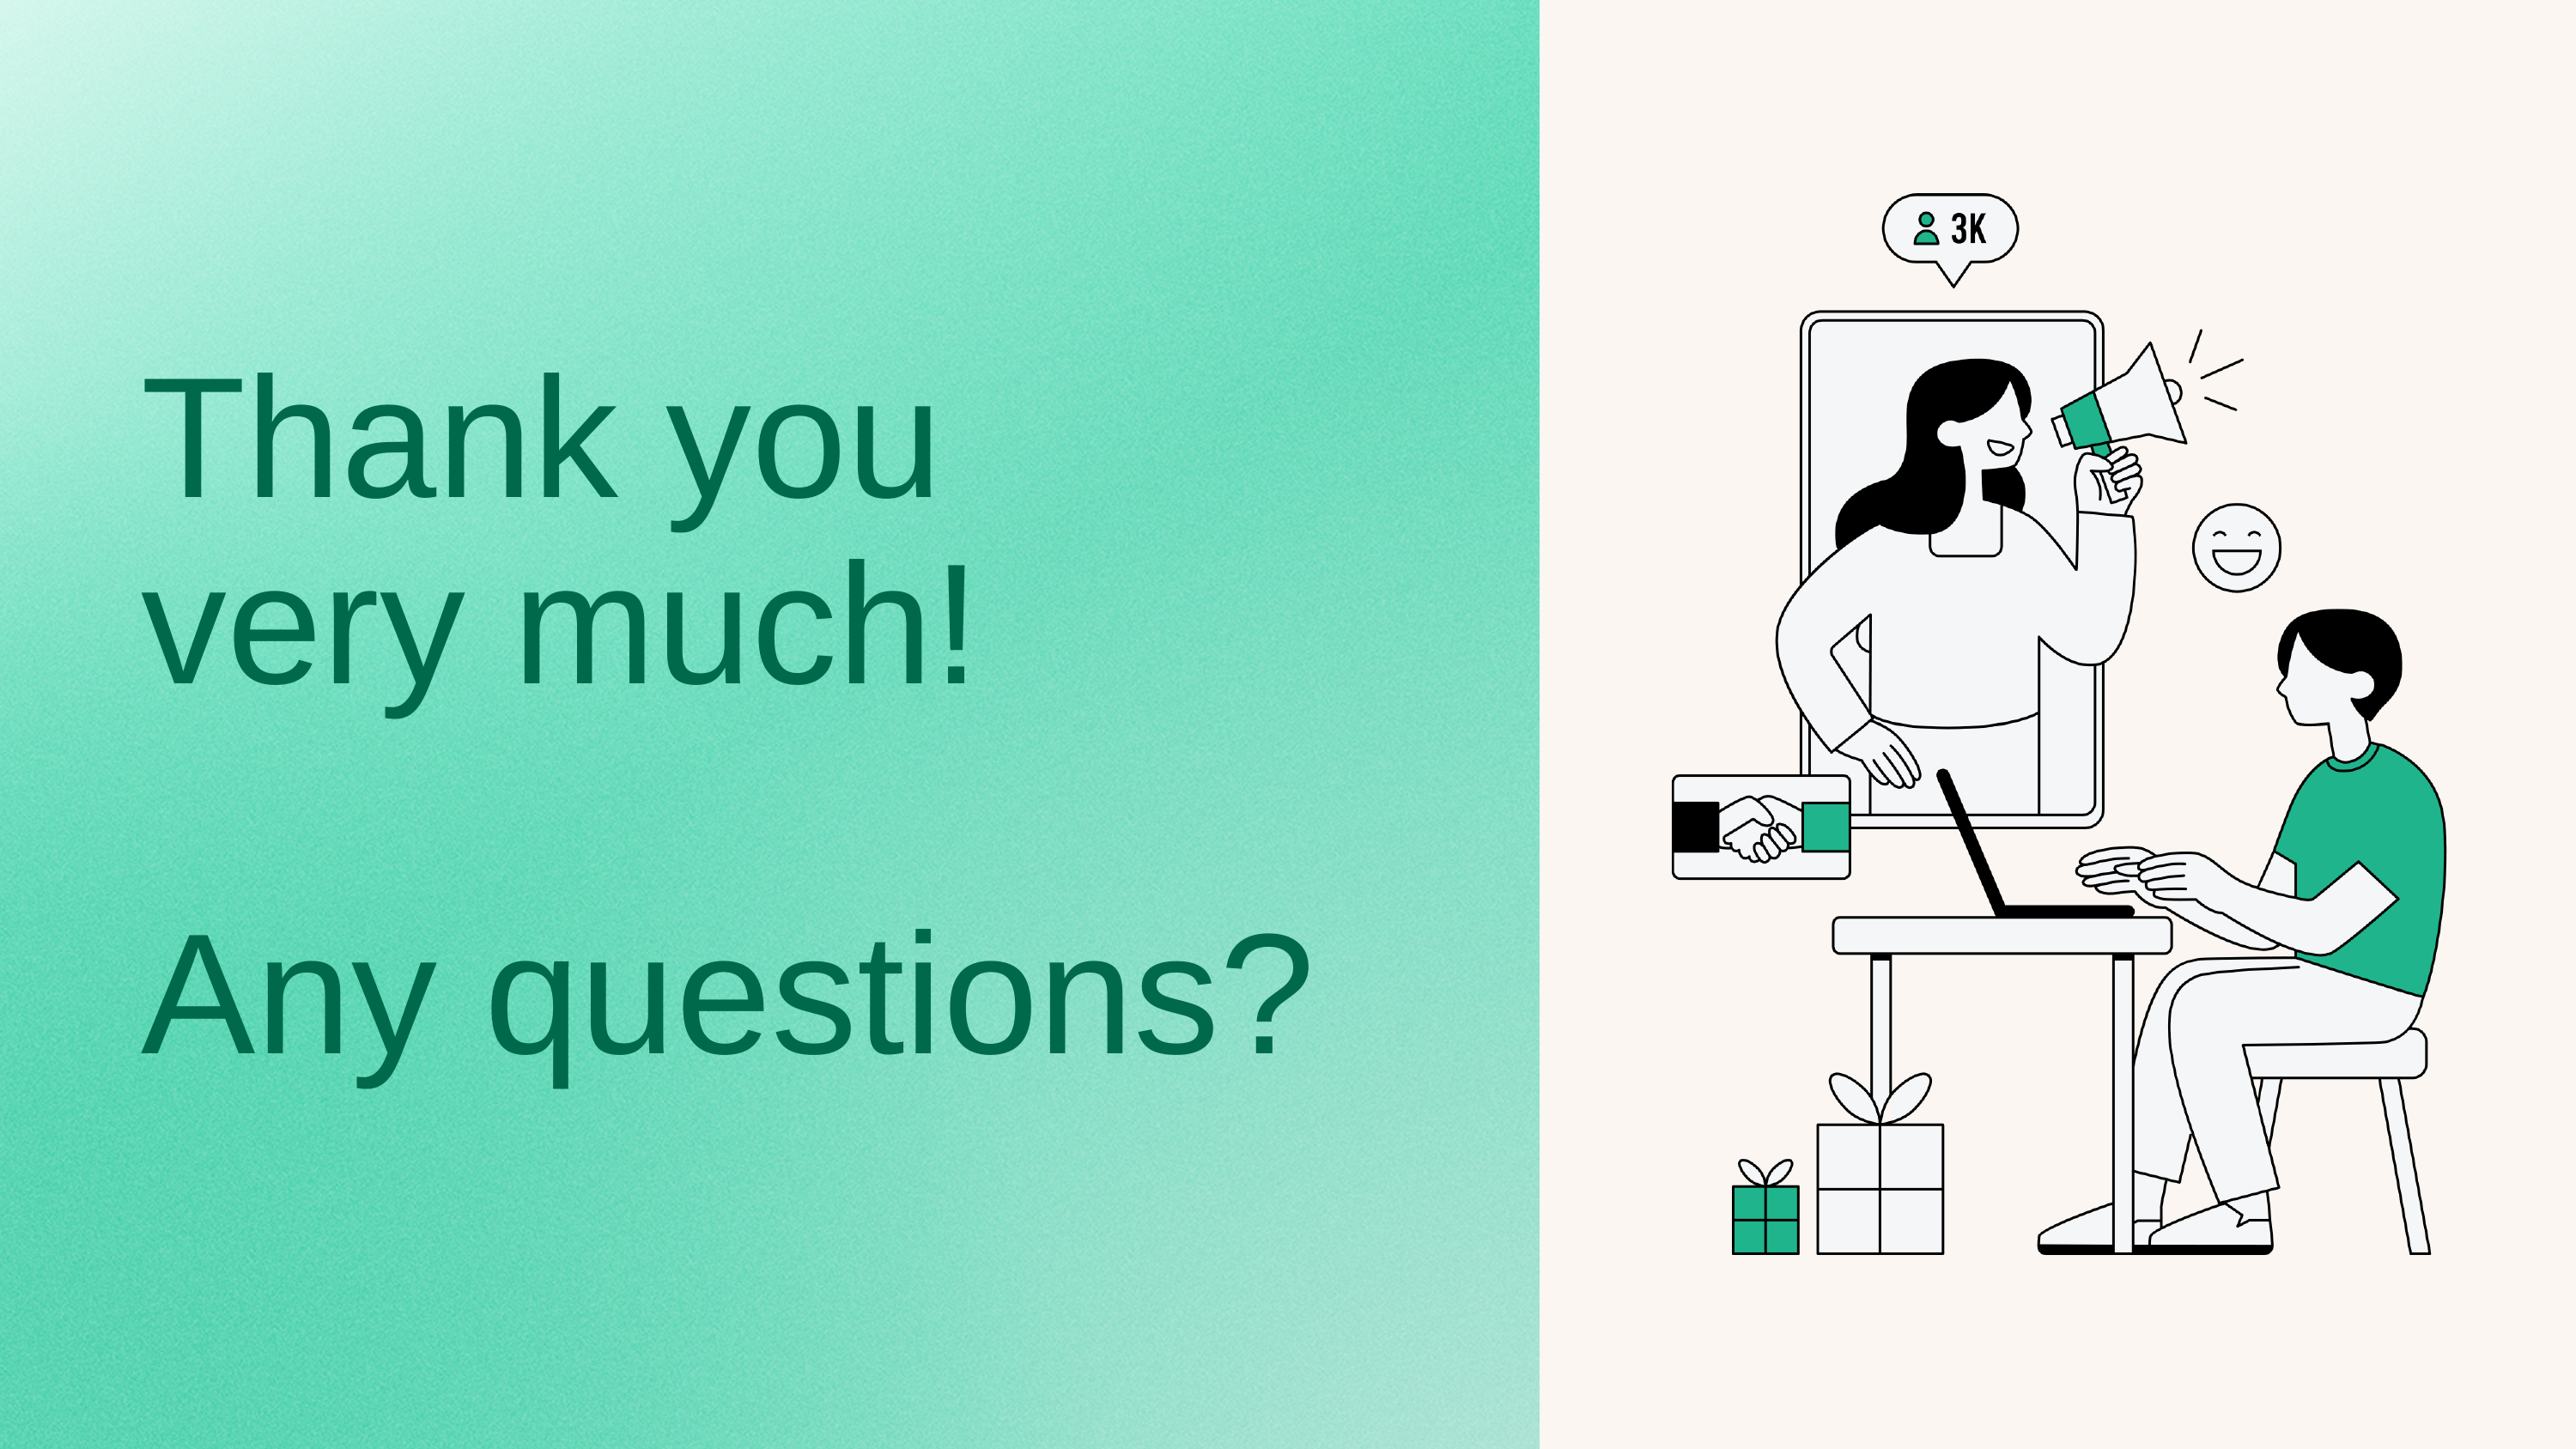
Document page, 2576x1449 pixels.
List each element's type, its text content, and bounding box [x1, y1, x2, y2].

text_box [0, 0, 1540, 1449]
text_box Thank you very much! Any questions? [141, 349, 1400, 1092]
text_box [1671, 193, 2456, 1255]
